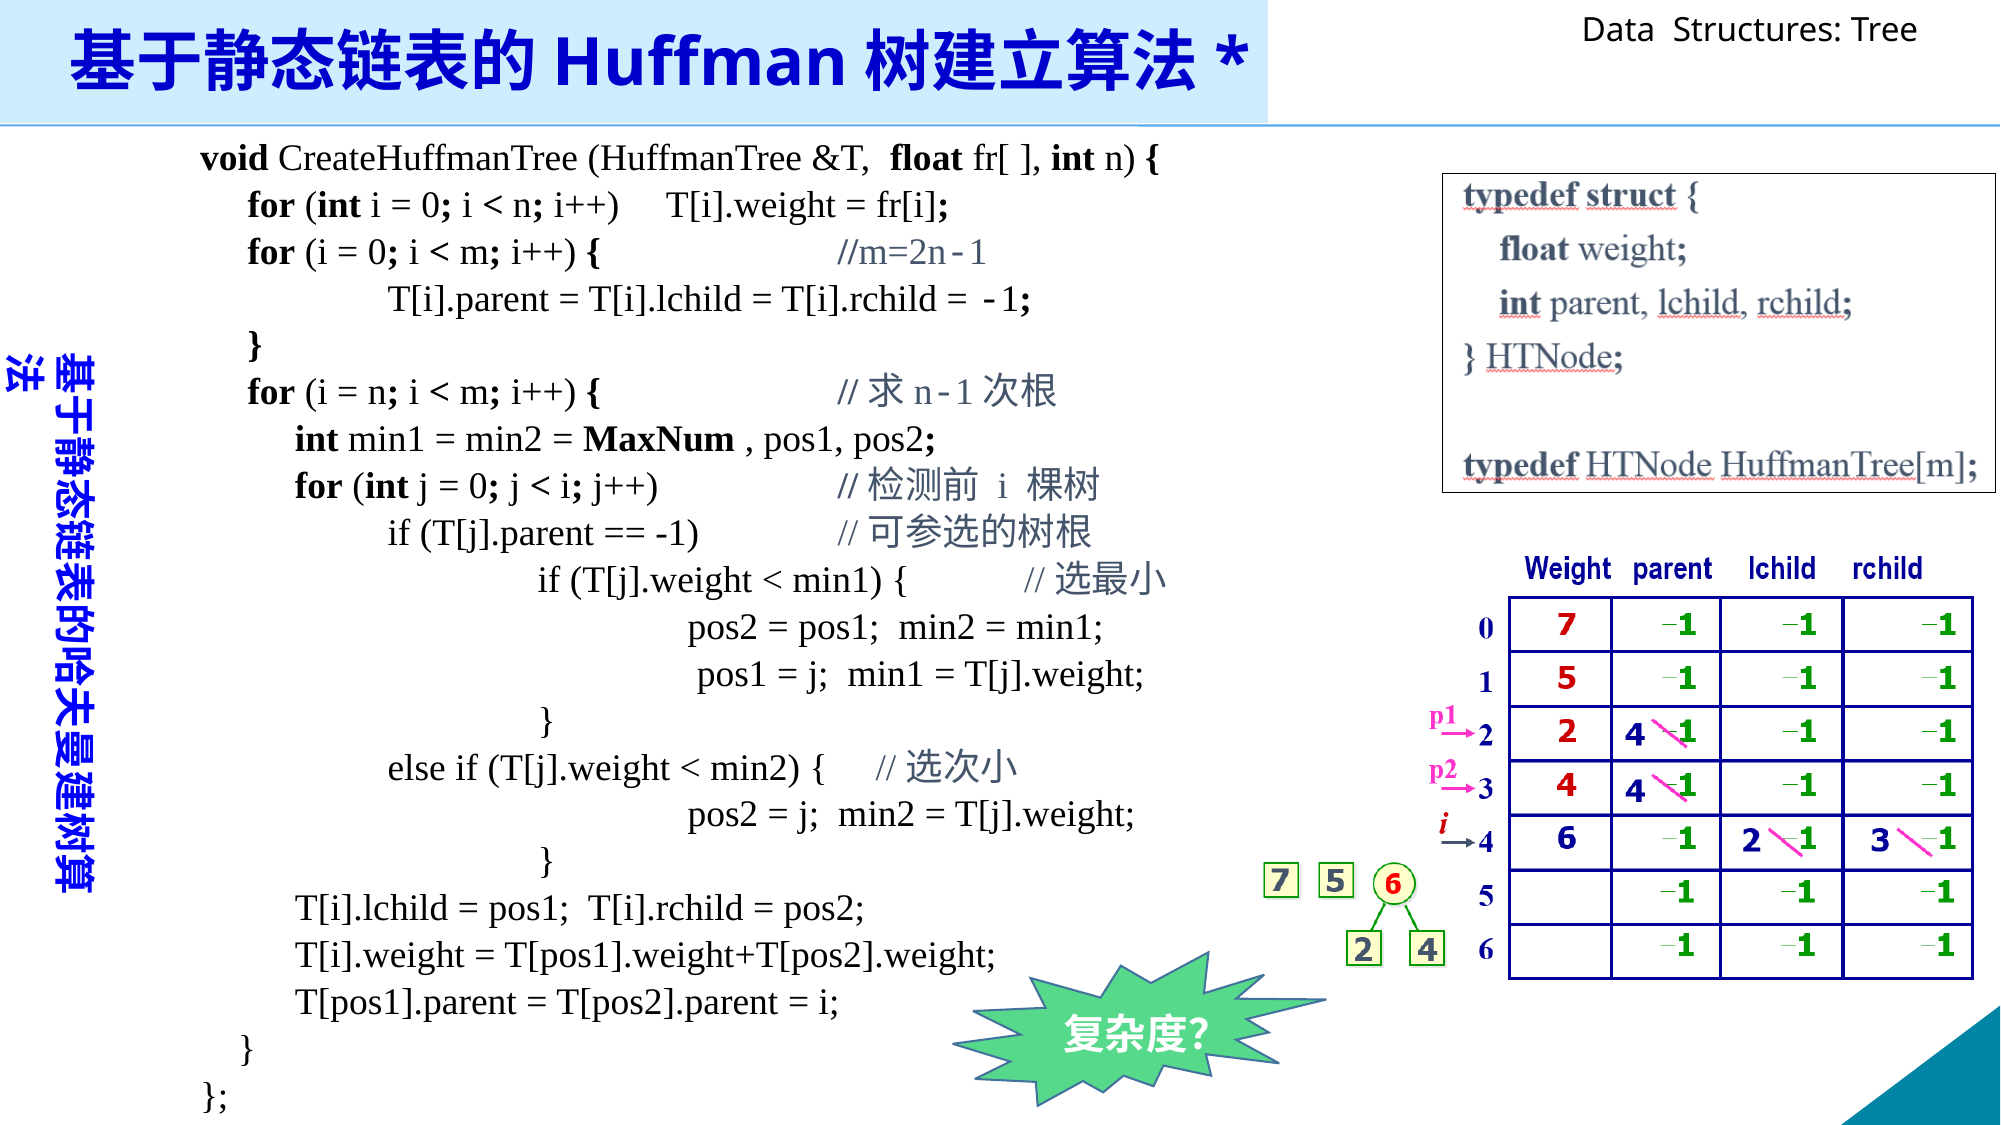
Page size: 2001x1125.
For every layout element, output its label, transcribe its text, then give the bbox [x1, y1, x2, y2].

picture [1259, 545, 1981, 988]
list void CreateHuffmanTree (HuffmanTree &T, float fr[ ], int n) { for (int i = 0; i < n; i++) T[i].weight = fr[i]; for (i = 0; i < m; i++) { //m=2n-1 T[i].parent = T[i].lchild = T[i].rchild = -1; } for (i = n; i < m; i++) { //求n-1次根 int min1 = min2 = MaxNum , pos1, pos2; for (int j = 0; j < i; j++) //检测前 i 棵树 if (T[j].parent == -1) //可参选的树根 if (T[j].weight < min1) { //选最小 pos2 = pos1; min2 = min1; pos1 = j; min1 = T[j].weight; } else if (T[j].weight < min2) { //选次小 pos2 = j; min2 = T[j].weight; } T[i].lchild = pos1; T[i].rchild = pos2; T[i].weight = T[pos1].weight+T[pos2].weight; T[pos1].parent = T[pos2].parent = i; } }; [184, 125, 1535, 917]
text_box 复杂度？ [952, 950, 1327, 1108]
picture [1442, 173, 1996, 493]
title 基于静态链表的Huffman树建立算法* [54, 7, 1780, 121]
text_box 基于静态链表的哈夫曼建树算法 [27, 338, 109, 941]
